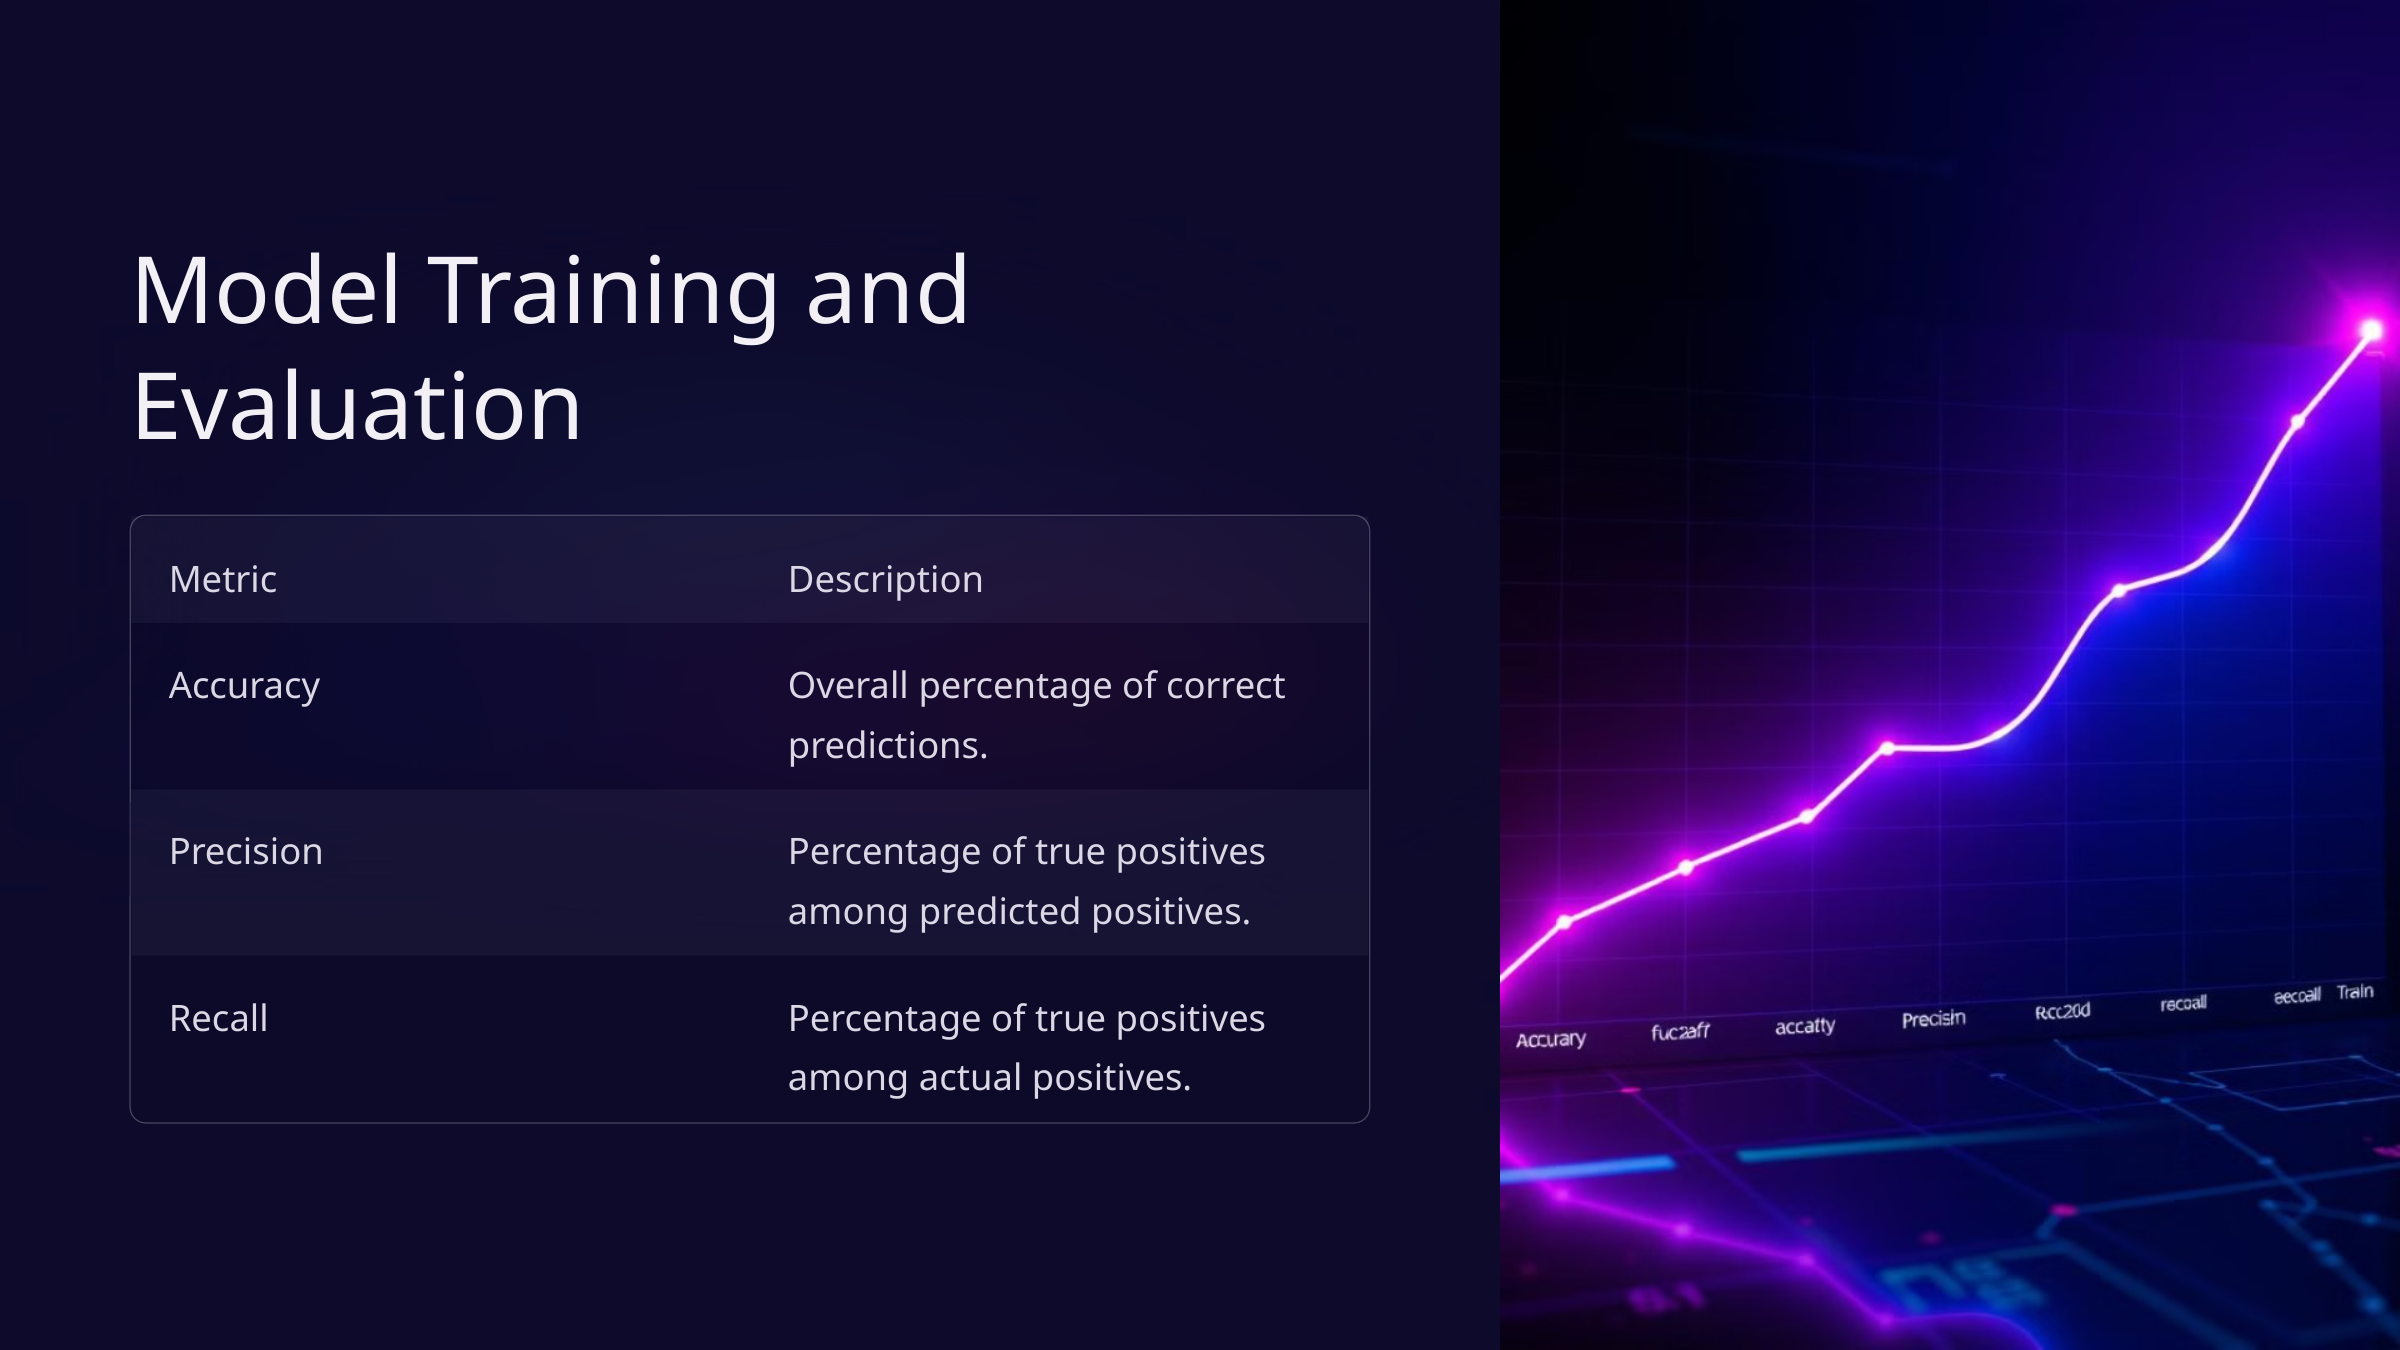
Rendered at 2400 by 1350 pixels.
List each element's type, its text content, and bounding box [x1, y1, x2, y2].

text_box [131, 623, 1369, 789]
text_box Metric [168, 539, 713, 600]
text_box [131, 516, 1369, 623]
text_box Percentage of true positives among predicted positives. [787, 812, 1332, 932]
text_box [131, 789, 1369, 955]
text_box [131, 955, 1369, 1122]
text_box Accuracy [168, 646, 713, 707]
text_box Precision [168, 812, 713, 873]
text_box Percentage of true positives among actual positives. [787, 979, 1332, 1099]
text_box Model Training and Evaluation [130, 226, 1370, 460]
text_box Description [787, 539, 1332, 600]
text_box Overall percentage of correct predictions. [787, 646, 1332, 766]
text_box Recall [168, 979, 713, 1039]
picture [1499, 0, 2400, 1350]
